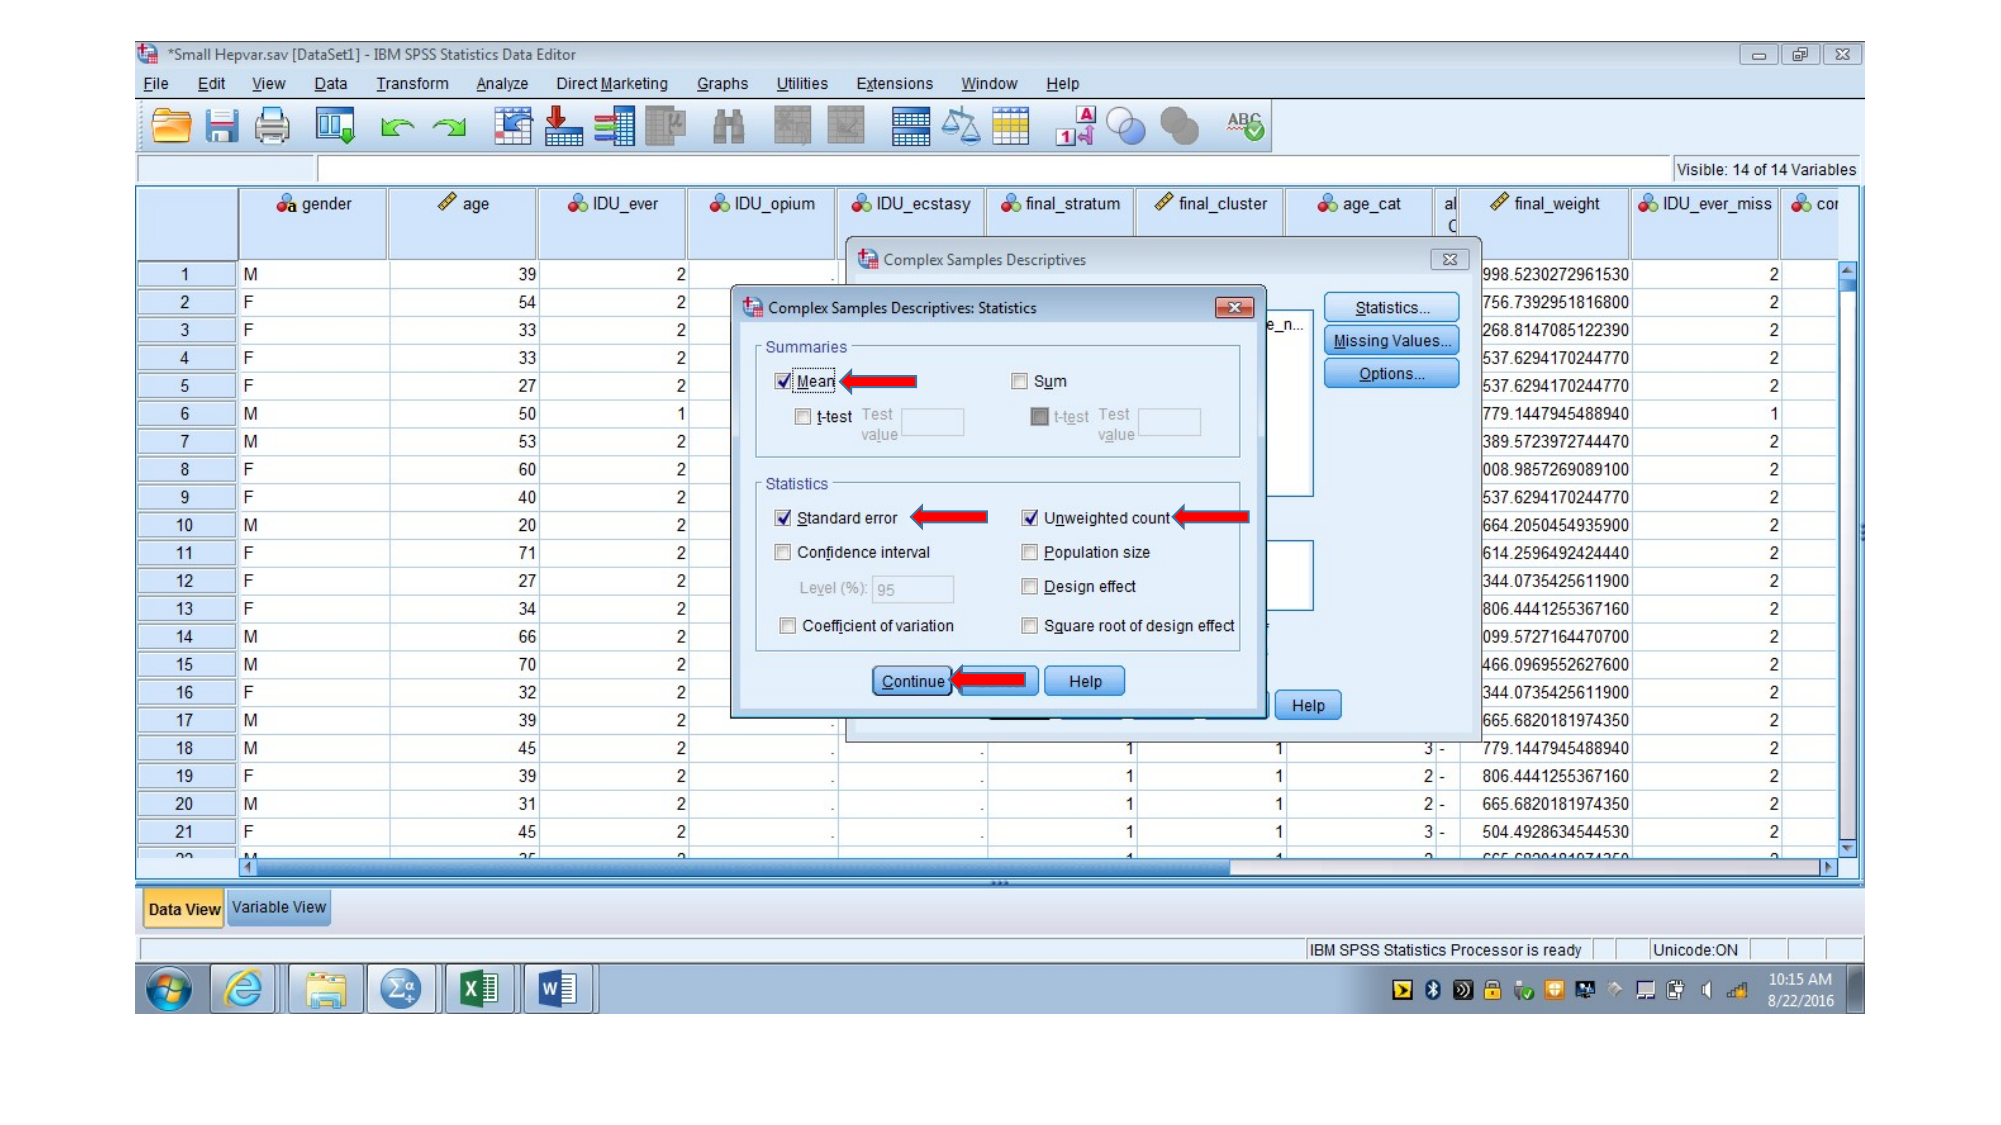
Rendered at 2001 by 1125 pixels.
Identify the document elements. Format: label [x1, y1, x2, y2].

list [135, 41, 1865, 1014]
